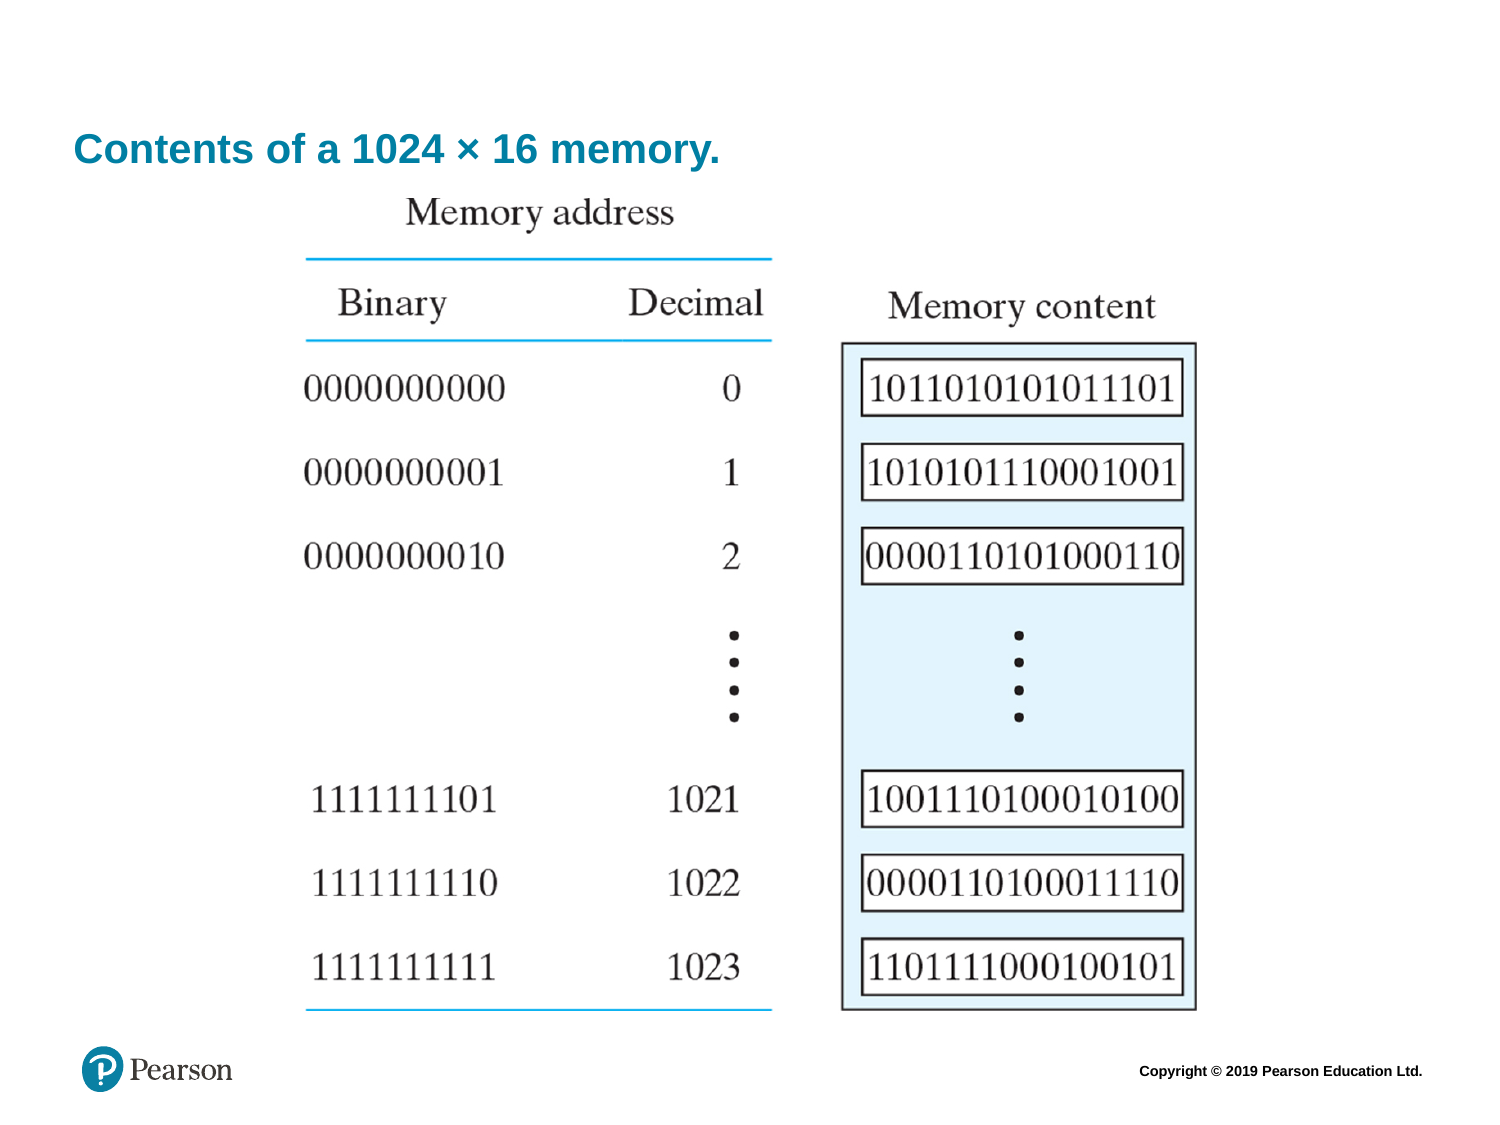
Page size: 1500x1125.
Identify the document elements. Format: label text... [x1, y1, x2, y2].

picture [299, 194, 1201, 1014]
title Contents of a 1024 × 16 memory. [73, 71, 1450, 227]
